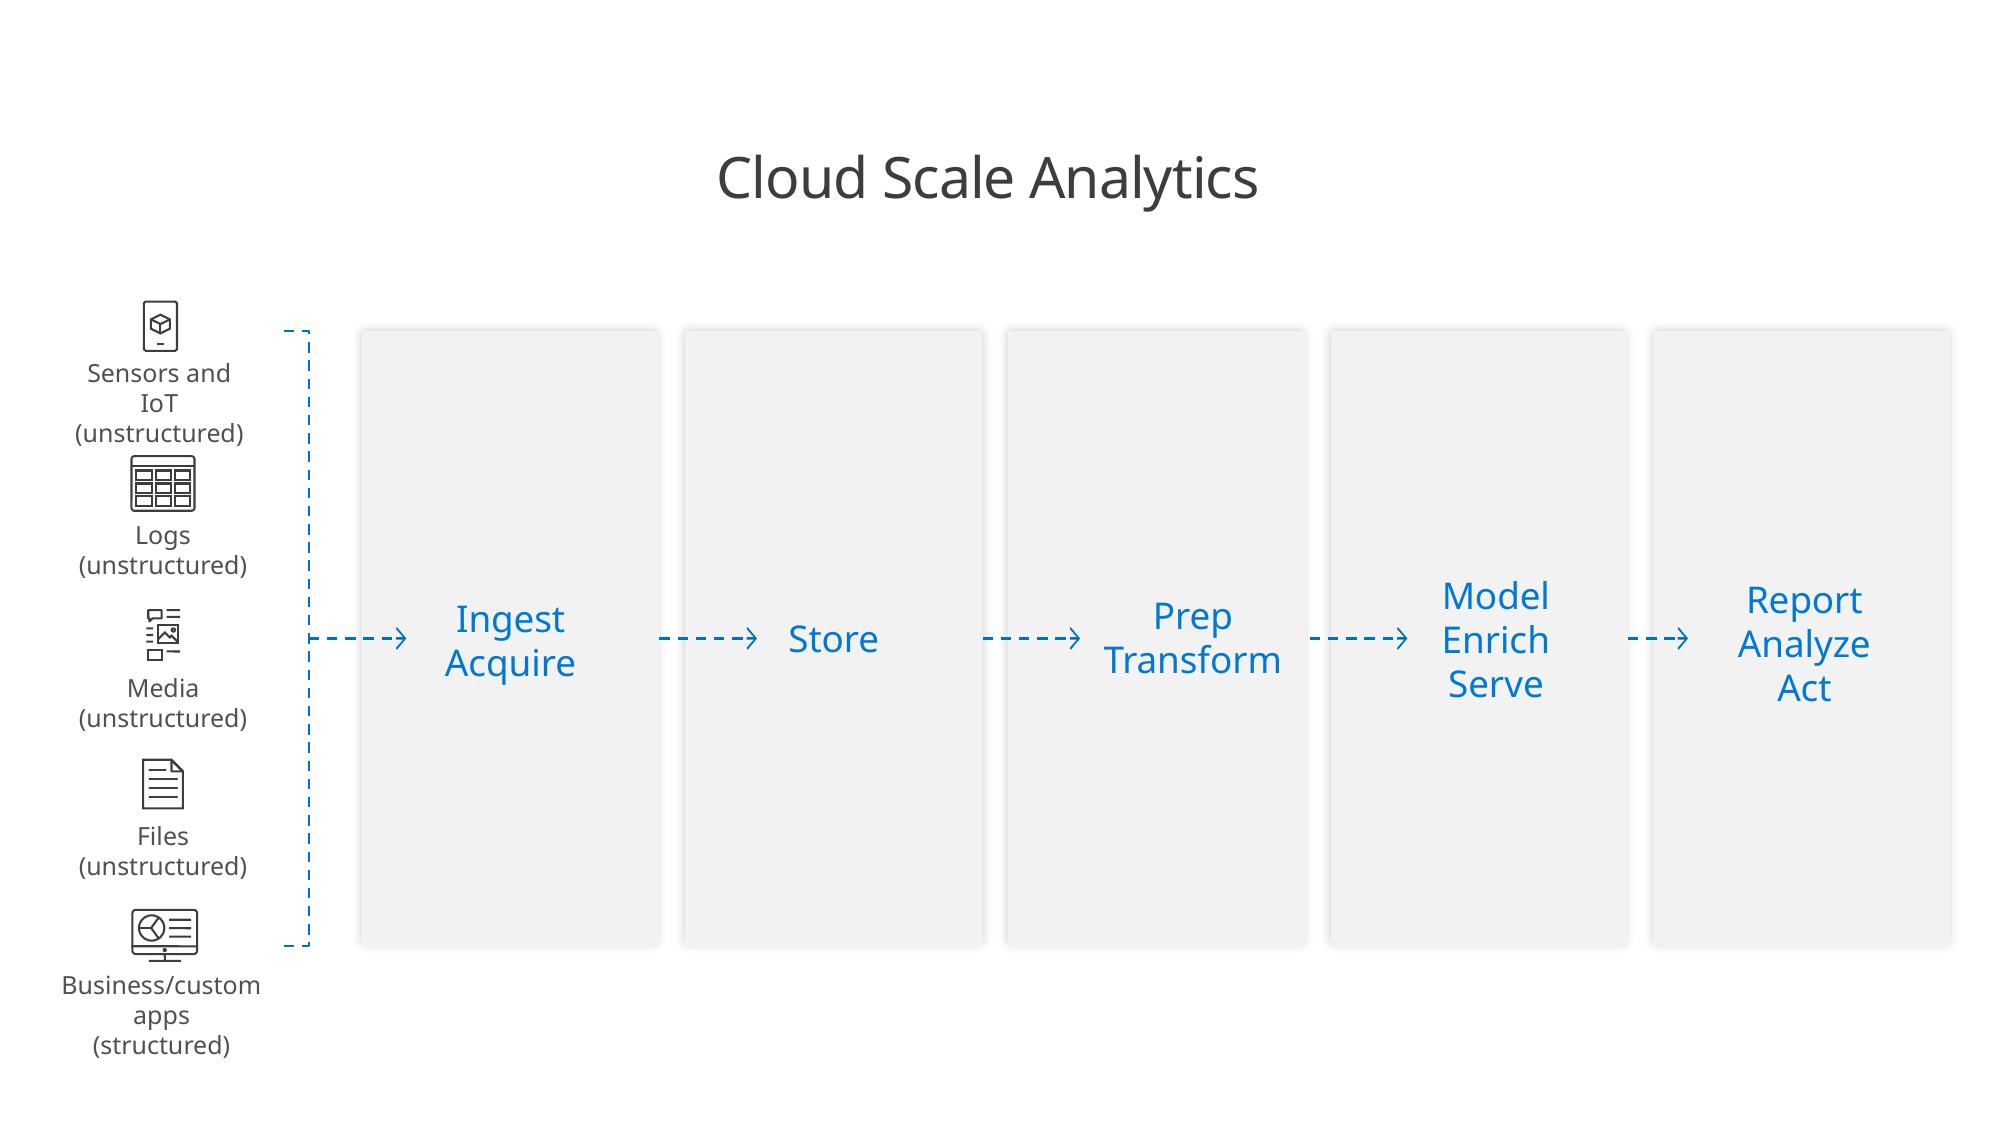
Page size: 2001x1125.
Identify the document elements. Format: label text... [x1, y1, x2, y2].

text_box [1007, 330, 1306, 947]
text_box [38, 909, 285, 1069]
text_box [1653, 330, 1951, 947]
text_box [684, 330, 983, 947]
text_box Model Enrich Serve [1441, 572, 1551, 705]
text_box Store [788, 615, 880, 660]
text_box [54, 301, 265, 455]
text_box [44, 609, 282, 741]
text_box Report Analyze Act [1737, 576, 1871, 710]
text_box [53, 759, 273, 889]
title Cloud Scale Analytics [96, 134, 1904, 226]
text_box [283, 330, 310, 947]
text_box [53, 455, 273, 588]
text_box Prep Transform [1103, 592, 1282, 682]
text_box [1330, 330, 1629, 947]
text_box [361, 330, 660, 947]
text_box Ingest Acquire [444, 595, 577, 685]
